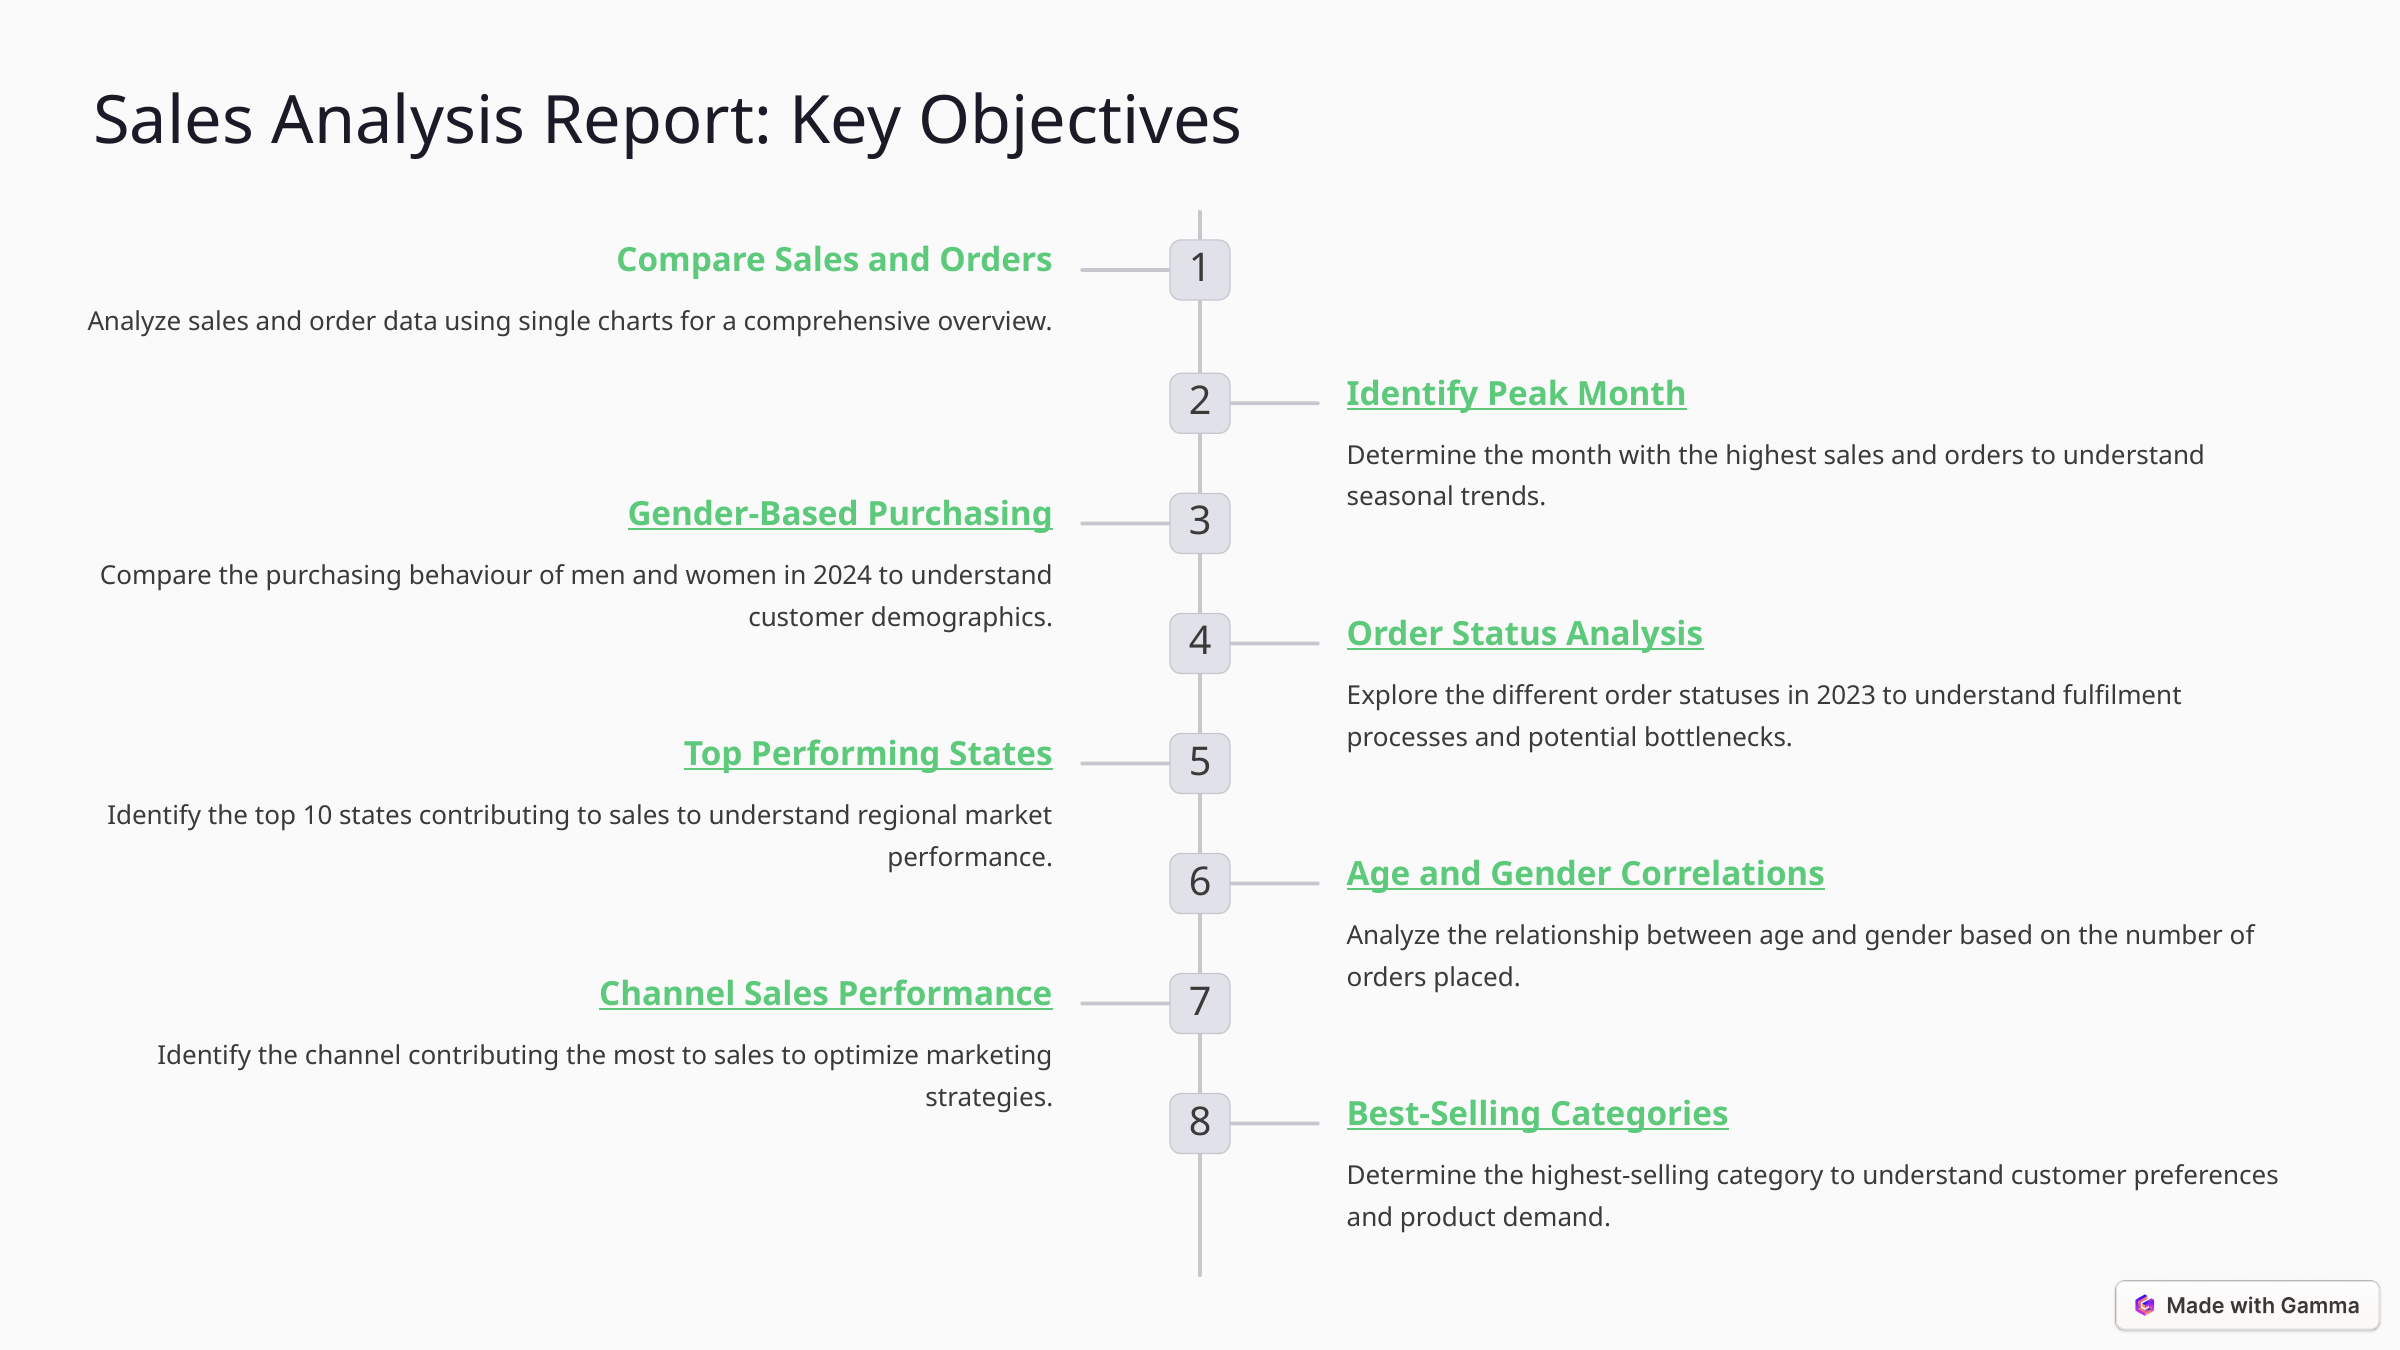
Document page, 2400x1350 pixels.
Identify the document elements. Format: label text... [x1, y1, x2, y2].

text_box [1169, 493, 1230, 554]
text_box [1169, 1093, 1230, 1154]
text_box [1169, 239, 1230, 301]
text_box [1198, 1154, 1202, 1278]
picture [2106, 1271, 2389, 1339]
text_box Identify the channel contributing the most to sales to optimize marketing strategies. [93, 1027, 1054, 1114]
text_box [1198, 674, 1202, 733]
text_box 5 [1189, 743, 1211, 784]
text_box [1198, 434, 1202, 493]
text_box 8 [1188, 1103, 1212, 1144]
text_box Top Performing States [698, 730, 1054, 772]
text_box Best-Selling Categories [1346, 1090, 1726, 1132]
text_box [1198, 554, 1202, 613]
text_box 1 [1191, 249, 1209, 290]
text_box [1230, 881, 1320, 886]
text_box 4 [1189, 623, 1211, 664]
text_box Analyze sales and order data using single charts for a comprehensive overview. [93, 294, 1054, 338]
text_box 6 [1187, 863, 1212, 904]
text_box [1080, 268, 1169, 272]
text_box Gender-Based Purchasing [635, 490, 1054, 532]
text_box [1198, 794, 1202, 853]
text_box [1198, 914, 1202, 973]
text_box [1169, 613, 1230, 674]
text_box [1230, 1121, 1320, 1126]
text_box 3 [1189, 503, 1211, 544]
text_box [1169, 973, 1230, 1034]
text_box [1198, 209, 1202, 239]
text_box [1230, 641, 1320, 646]
text_box Channel Sales Performance [611, 970, 1054, 1012]
text_box Determine the month with the highest sales and orders to understand seasonal trends. [1346, 427, 2307, 514]
text_box Identify Peak Month [1346, 370, 1681, 412]
text_box 7 [1189, 983, 1211, 1024]
text_box [1169, 733, 1230, 794]
text_box Explore the different order statuses in 2023 to understand fulfilment processes and potential bottlenecks. [1346, 667, 2307, 754]
text_box Analyze the relationship between age and gender based on the number of orders placed. [1346, 907, 2307, 994]
text_box Identify the top 10 states contributing to sales to understand regional market performance. [93, 787, 1054, 874]
text_box [1080, 761, 1169, 766]
text_box Determine the highest-selling category to understand customer preferences and product demand. [1346, 1147, 2307, 1234]
text_box 2 [1189, 383, 1211, 424]
text_box Compare the purchasing behaviour of men and women in 2024 to understand customer demographics. [93, 547, 1054, 634]
text_box Compare Sales and Orders [626, 236, 1054, 279]
text_box [1198, 301, 1202, 373]
text_box Order Status Analysis [1346, 610, 1686, 652]
text_box [1230, 401, 1320, 406]
text_box [1169, 373, 1230, 434]
text_box [1080, 521, 1169, 526]
text_box [1198, 1034, 1202, 1093]
text_box [1169, 853, 1230, 914]
text_box Sales Analysis Report: Key Objectives [93, 73, 1236, 157]
text_box [1080, 1001, 1169, 1006]
text_box Age and Gender Correlations [1346, 850, 1809, 892]
